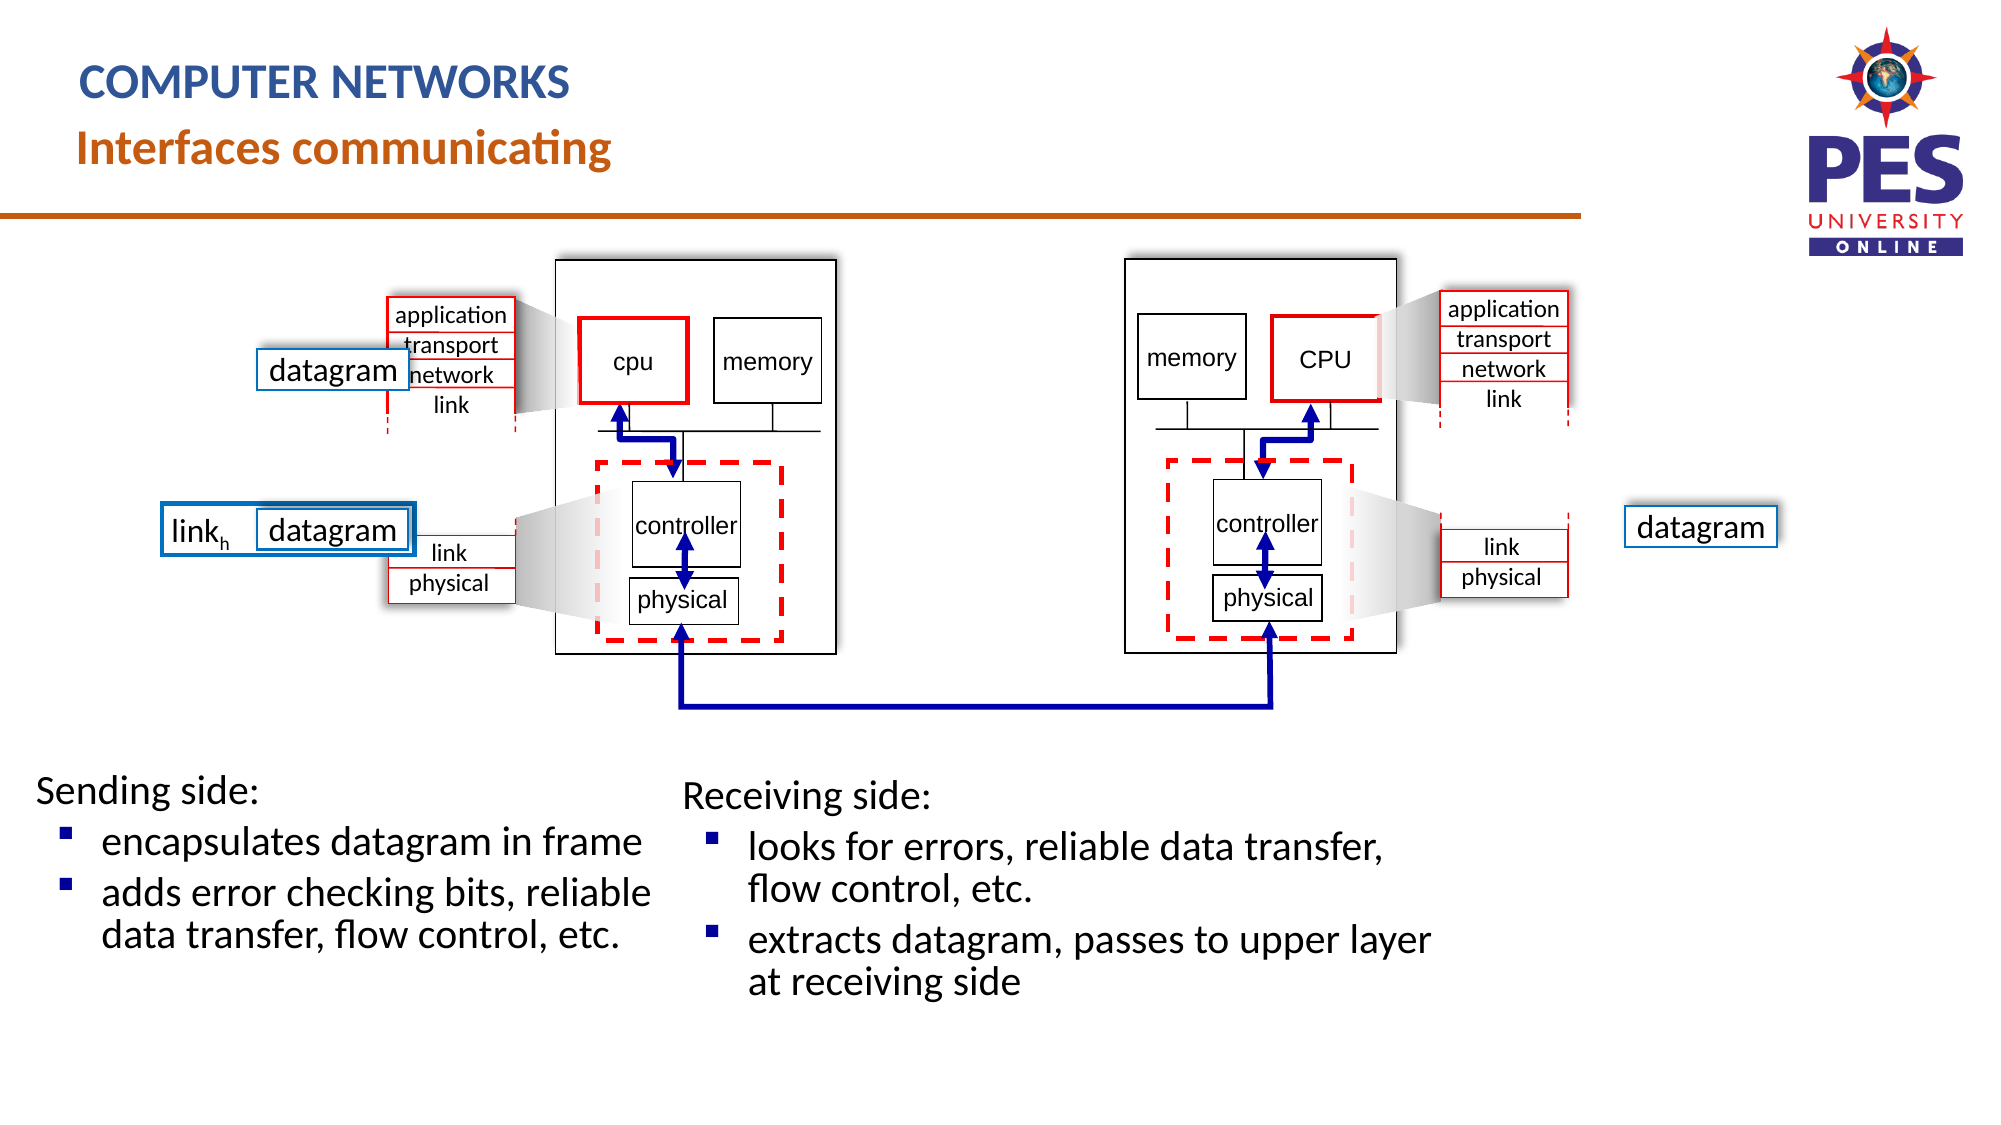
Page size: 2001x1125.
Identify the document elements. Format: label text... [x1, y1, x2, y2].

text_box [1337, 285, 1577, 623]
text_box COMPUTER NETWORKS [64, 41, 1295, 117]
picture [1809, 26, 1963, 256]
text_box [1622, 498, 1795, 554]
text_box Receiving side: looks for errors, reliable data transfer, flow control, etc. extracts datagram, passes to upper layer at receiving side [667, 767, 1460, 1072]
text_box Interfaces communicating [60, 106, 1374, 182]
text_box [156, 501, 427, 557]
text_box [377, 291, 625, 626]
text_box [1125, 259, 1397, 654]
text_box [555, 260, 836, 655]
text_box [680, 621, 1272, 708]
text_box Sending side: encapsulates datagram in frame adds error checking bits, reliable data transfer, flow control, etc. [20, 762, 739, 1081]
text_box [254, 341, 427, 397]
